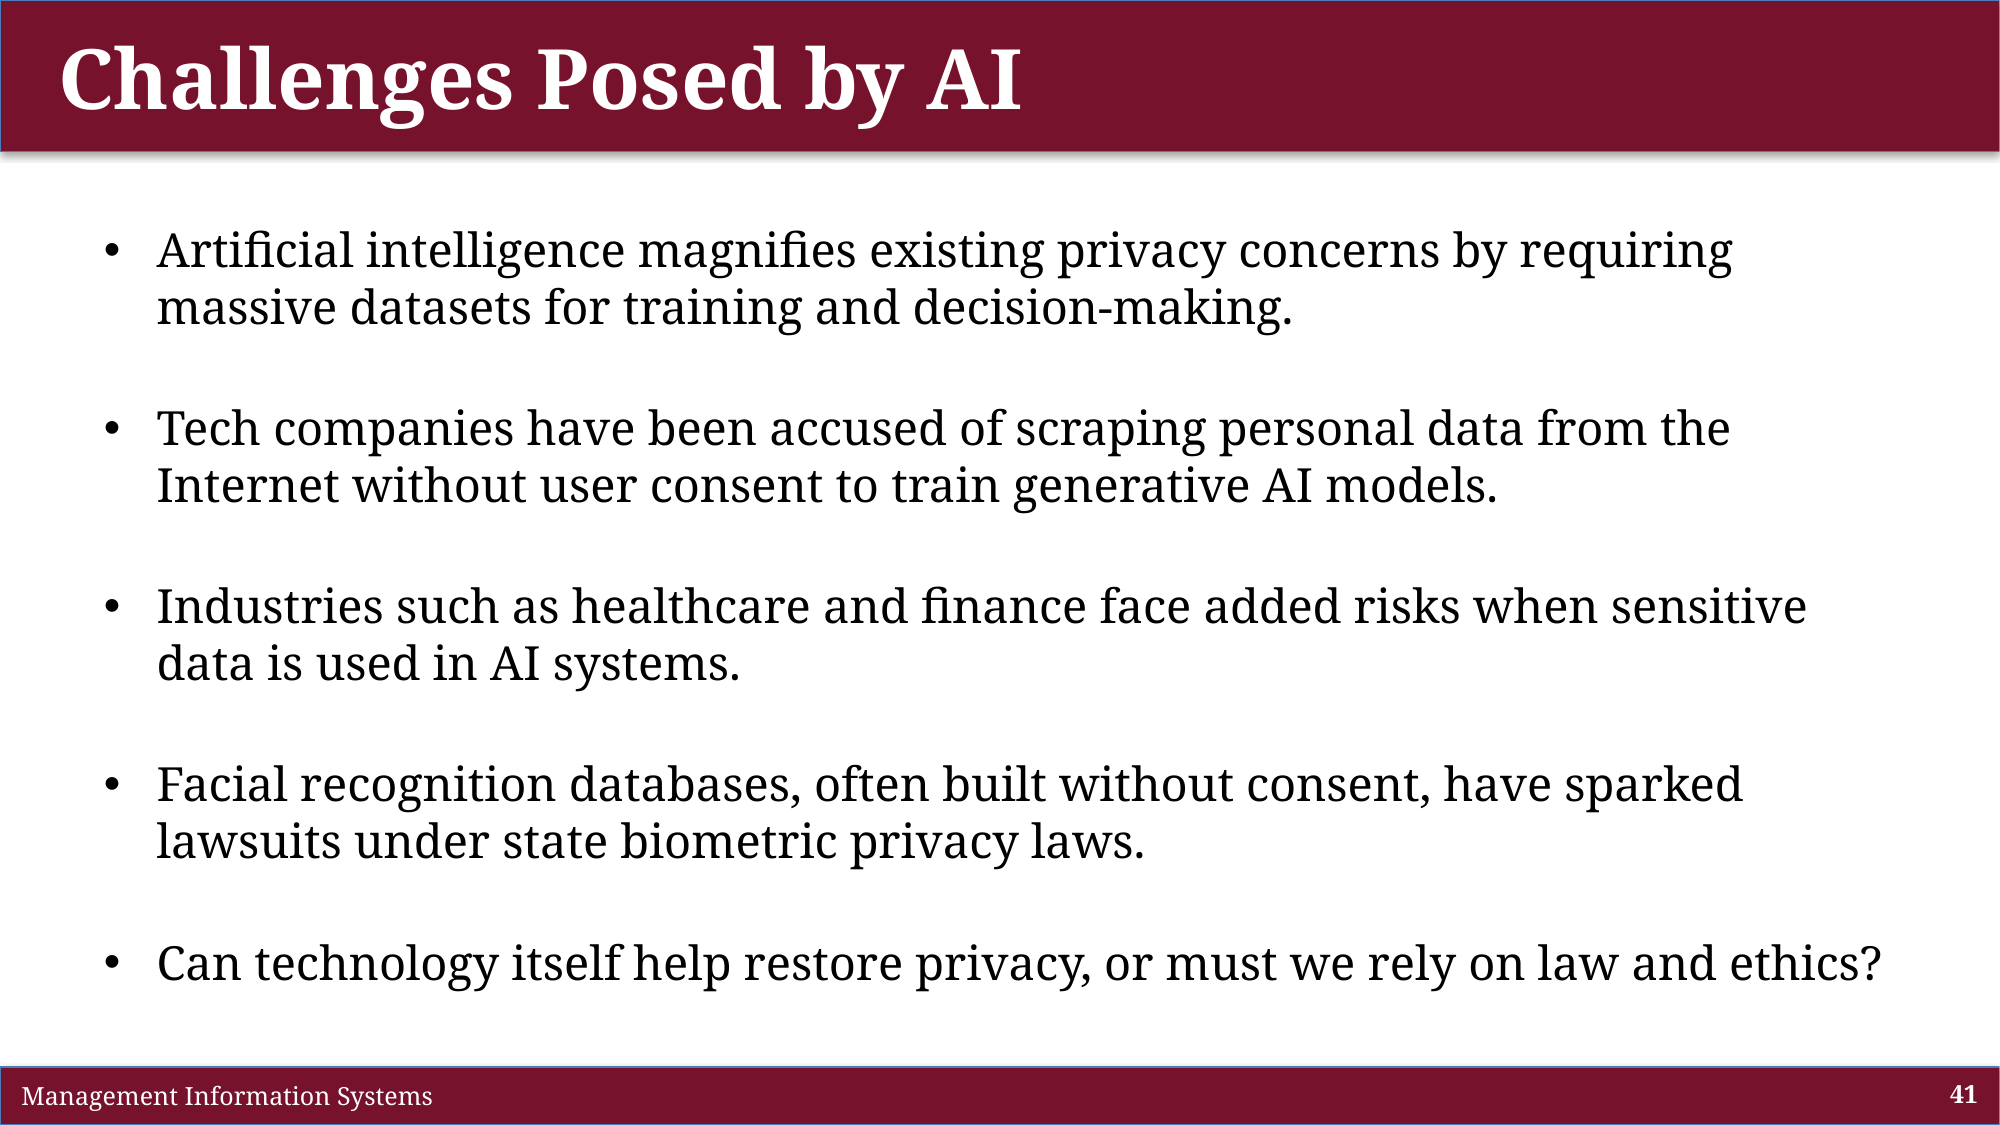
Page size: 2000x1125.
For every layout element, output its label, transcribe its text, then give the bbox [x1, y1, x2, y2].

list Artificial intelligence magnifies existing privacy concerns by requiring massive datasets for training and decision-making. Tech companies have been accused of scraping personal data from the Internet without user consent to train generative AI models. Industries such as healthcare and finance face added risks when sensitive data is used in AI systems. Facial recognition databases, often built without consent, have sparked lawsuits under state biometric privacy laws. Can technology itself help restore privacy, or must we rely on law and ethics? [88, 213, 1911, 1047]
footer Management Information Systems [0, 1066, 475, 1125]
slide_number 41 [1649, 1066, 2000, 1125]
title Challenges Posed by AI [0, 0, 2000, 152]
text_box [475, 1066, 1649, 1125]
